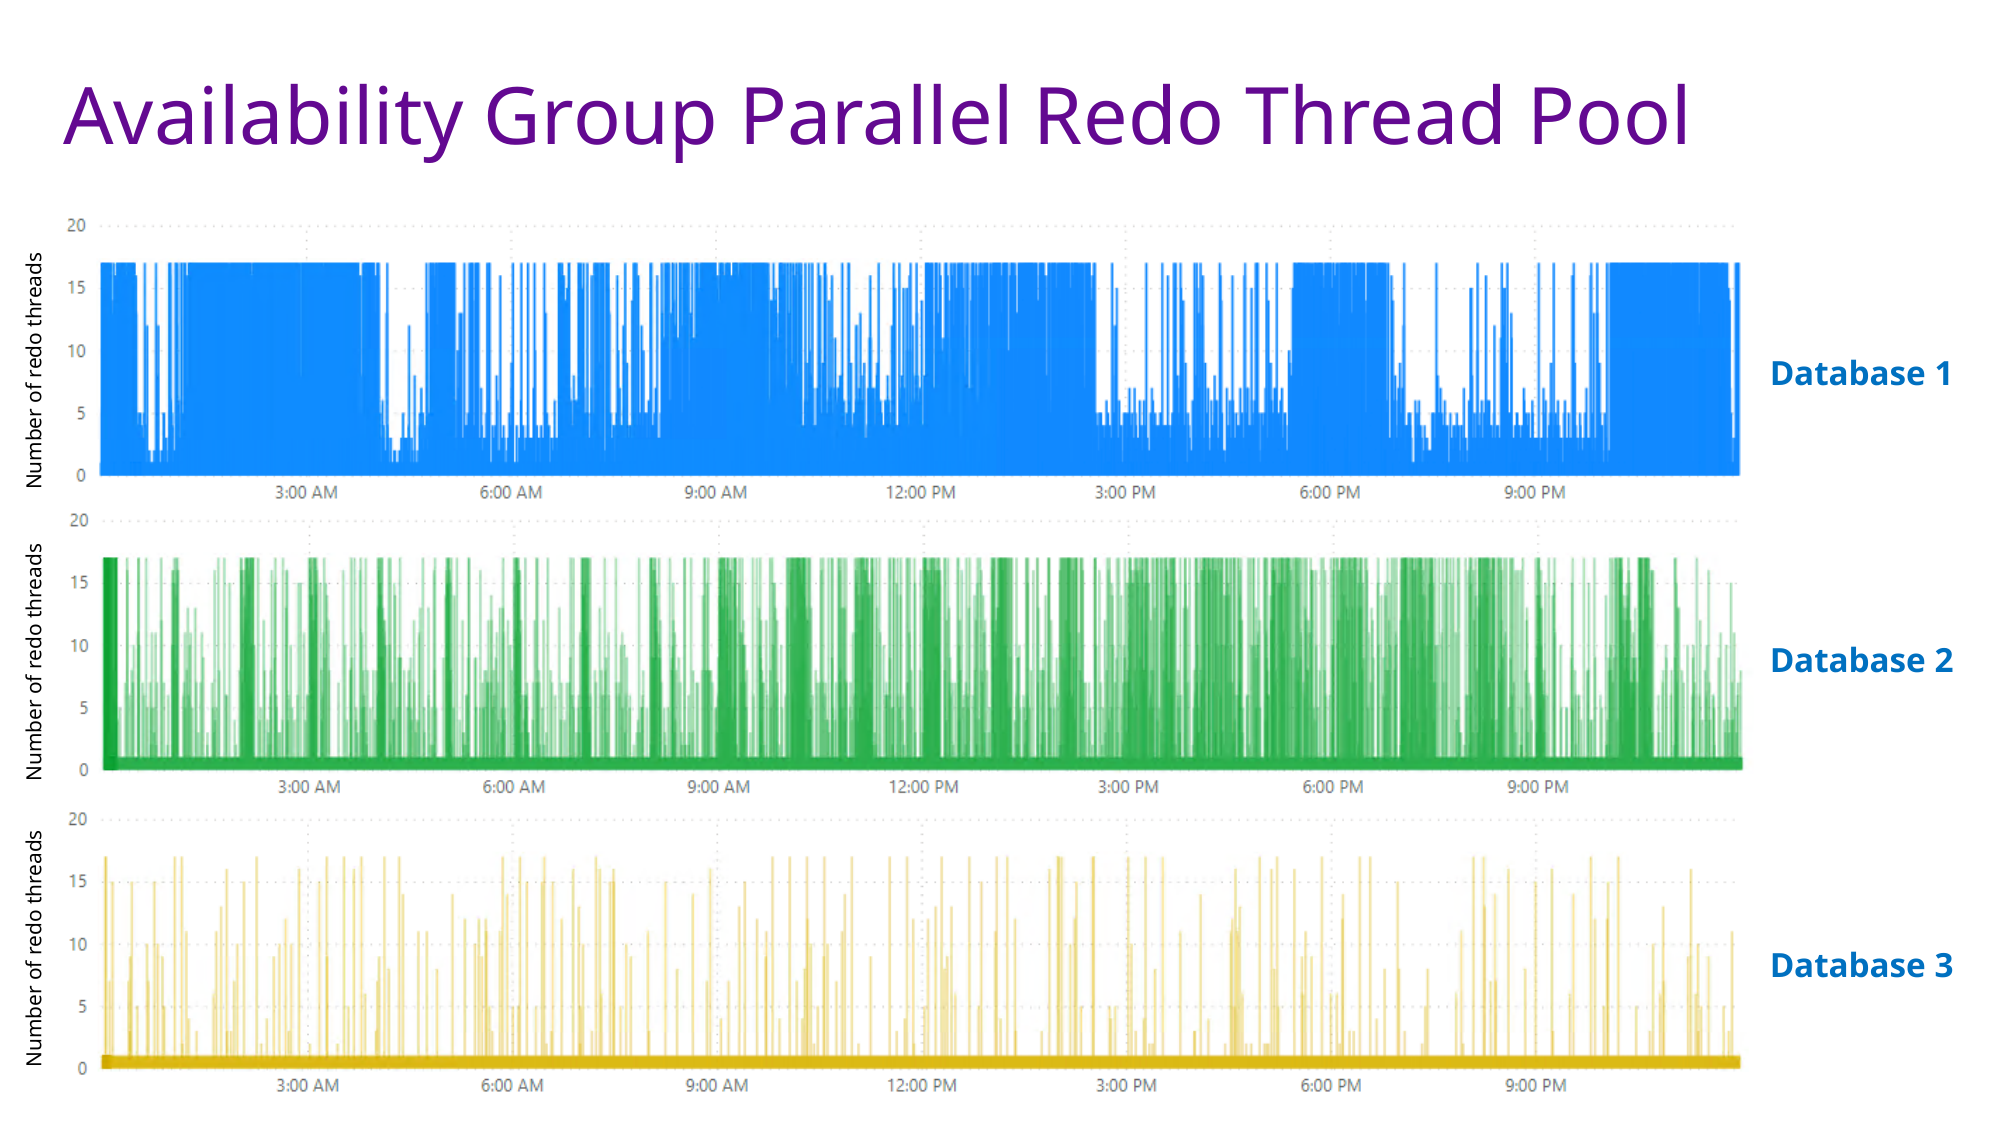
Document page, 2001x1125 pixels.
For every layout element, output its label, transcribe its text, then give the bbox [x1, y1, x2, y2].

title Availability Group Parallel Redo Thread Pool [48, 20, 1927, 207]
text_box Number of redo threads [13, 226, 53, 505]
text_box Database 2 [1761, 631, 1974, 687]
text_box Number of redo threads [13, 804, 53, 1082]
text_box Database 1 [1755, 344, 1974, 400]
text_box Number of redo threads [13, 518, 53, 796]
text_box Database 3 [1757, 936, 1974, 992]
picture [59, 209, 1754, 1104]
